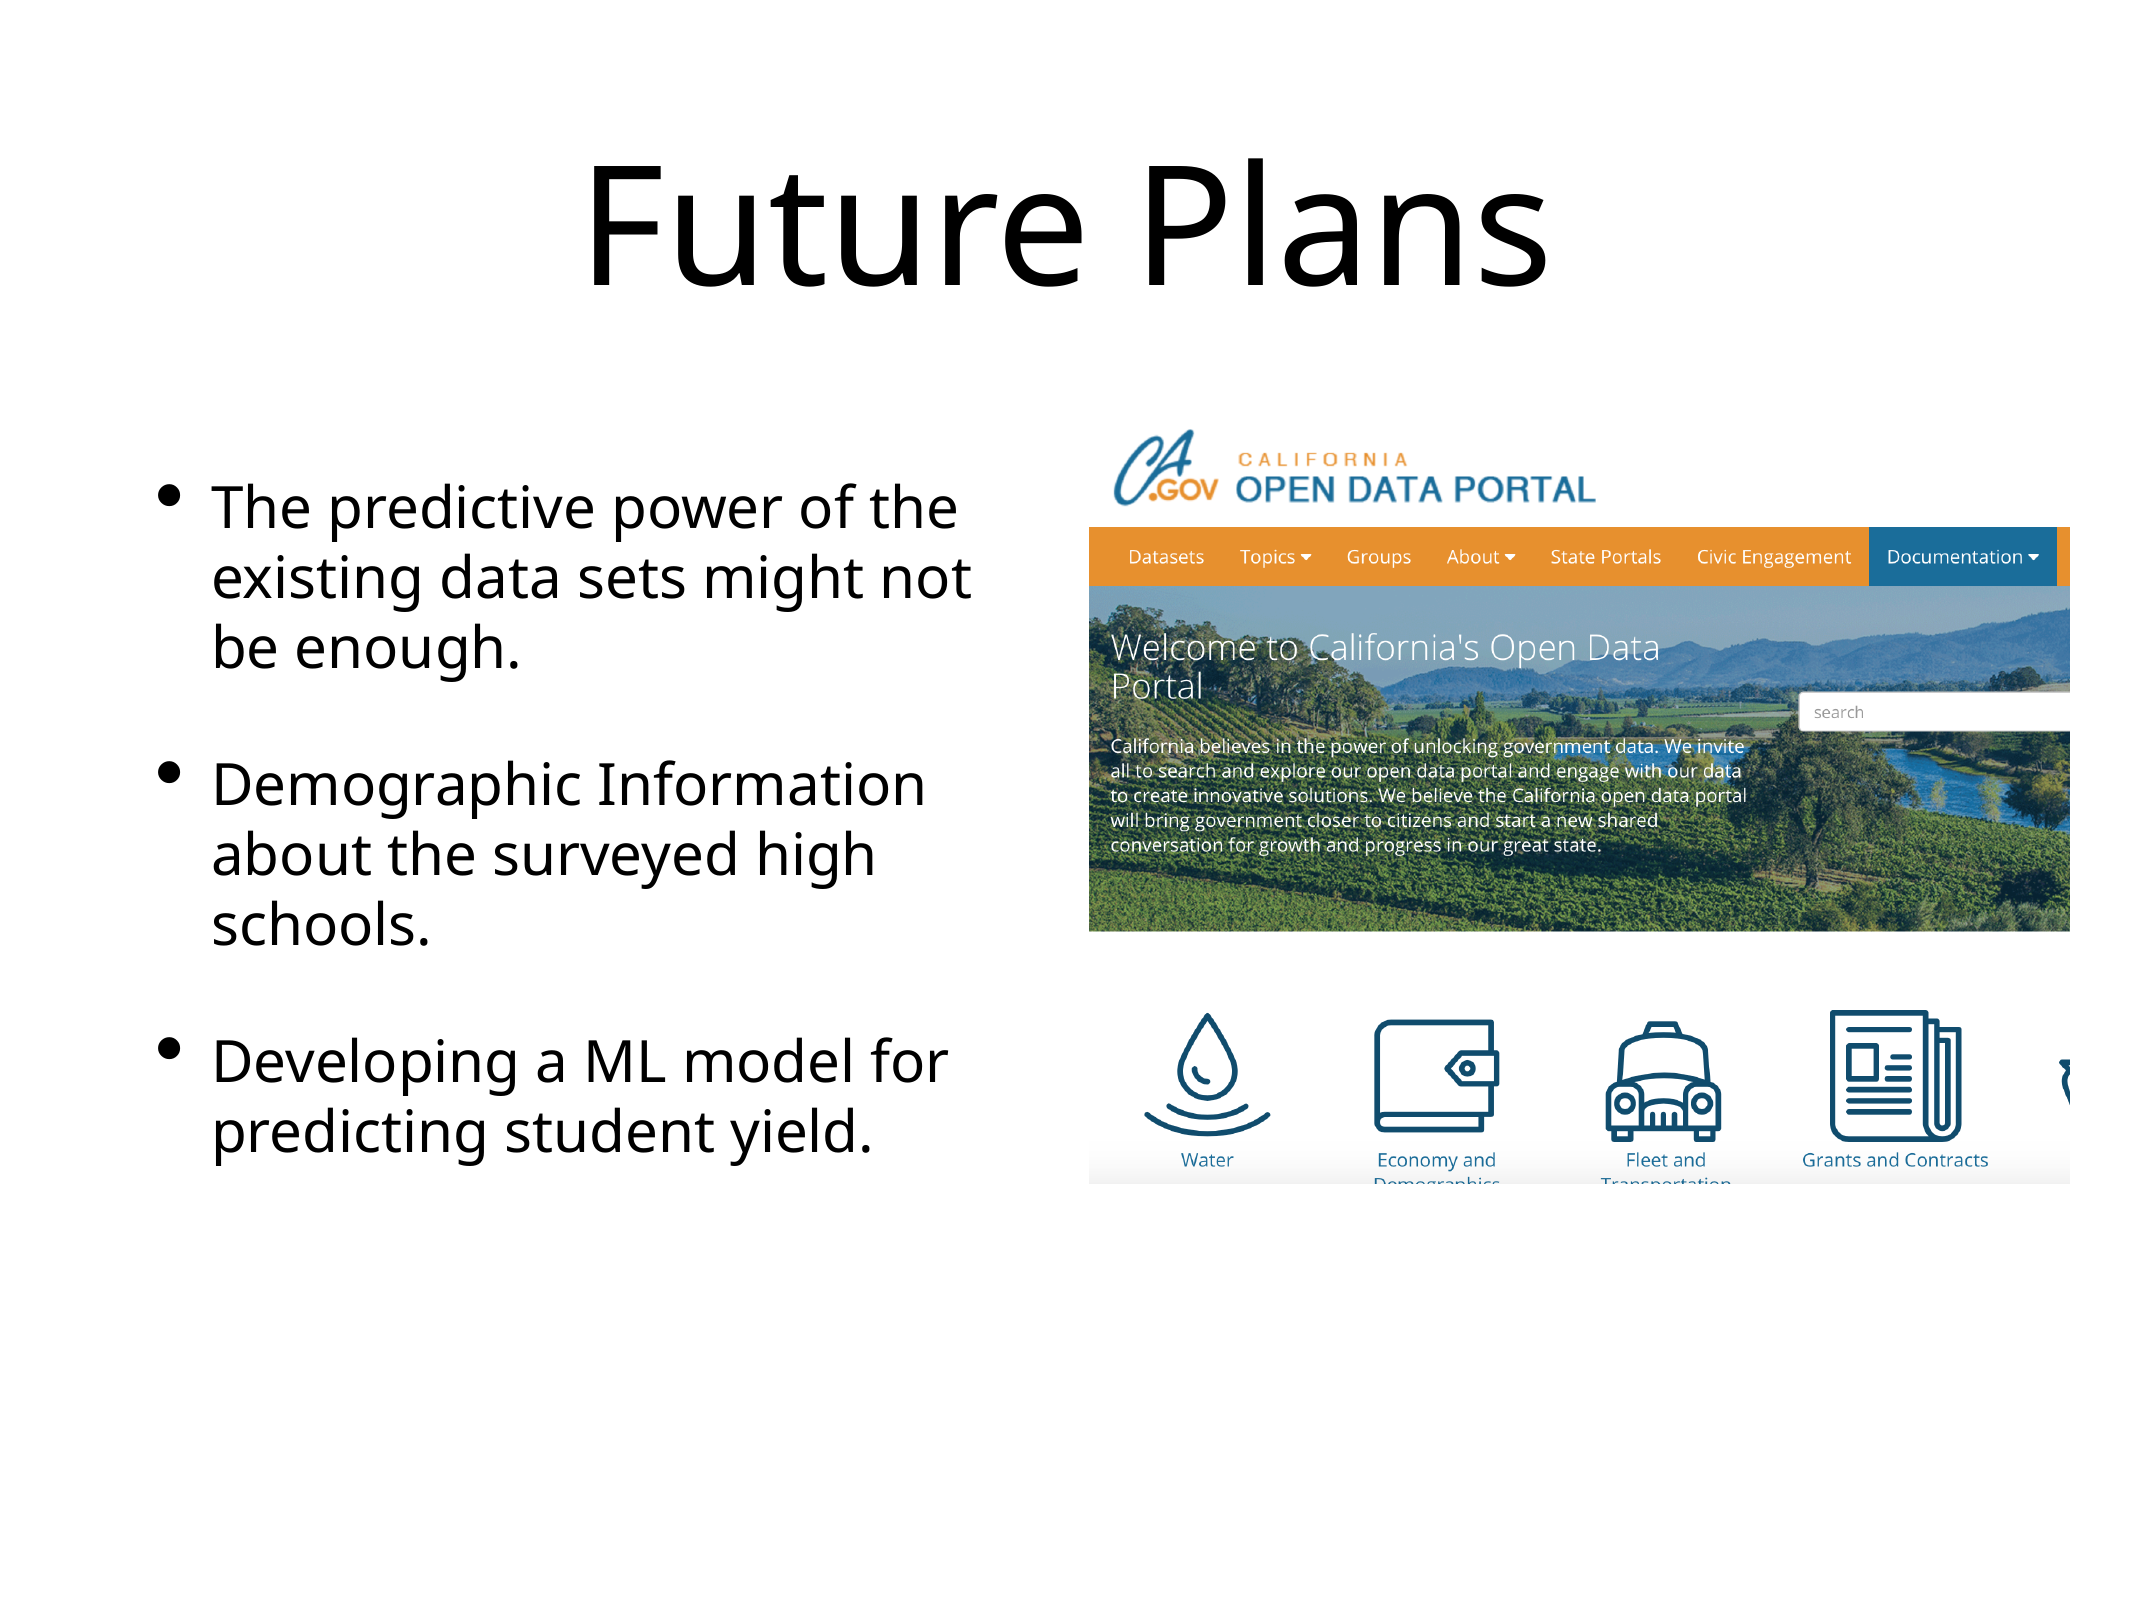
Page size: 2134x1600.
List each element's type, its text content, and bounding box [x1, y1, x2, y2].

title Future Plans [155, 41, 1978, 397]
list The predictive power of the existing data sets might not be enough. Demographic Information about the surveyed high schools. Developing a ML model for predicting student yield. [146, 301, 1023, 1334]
picture [1089, 415, 2070, 1185]
